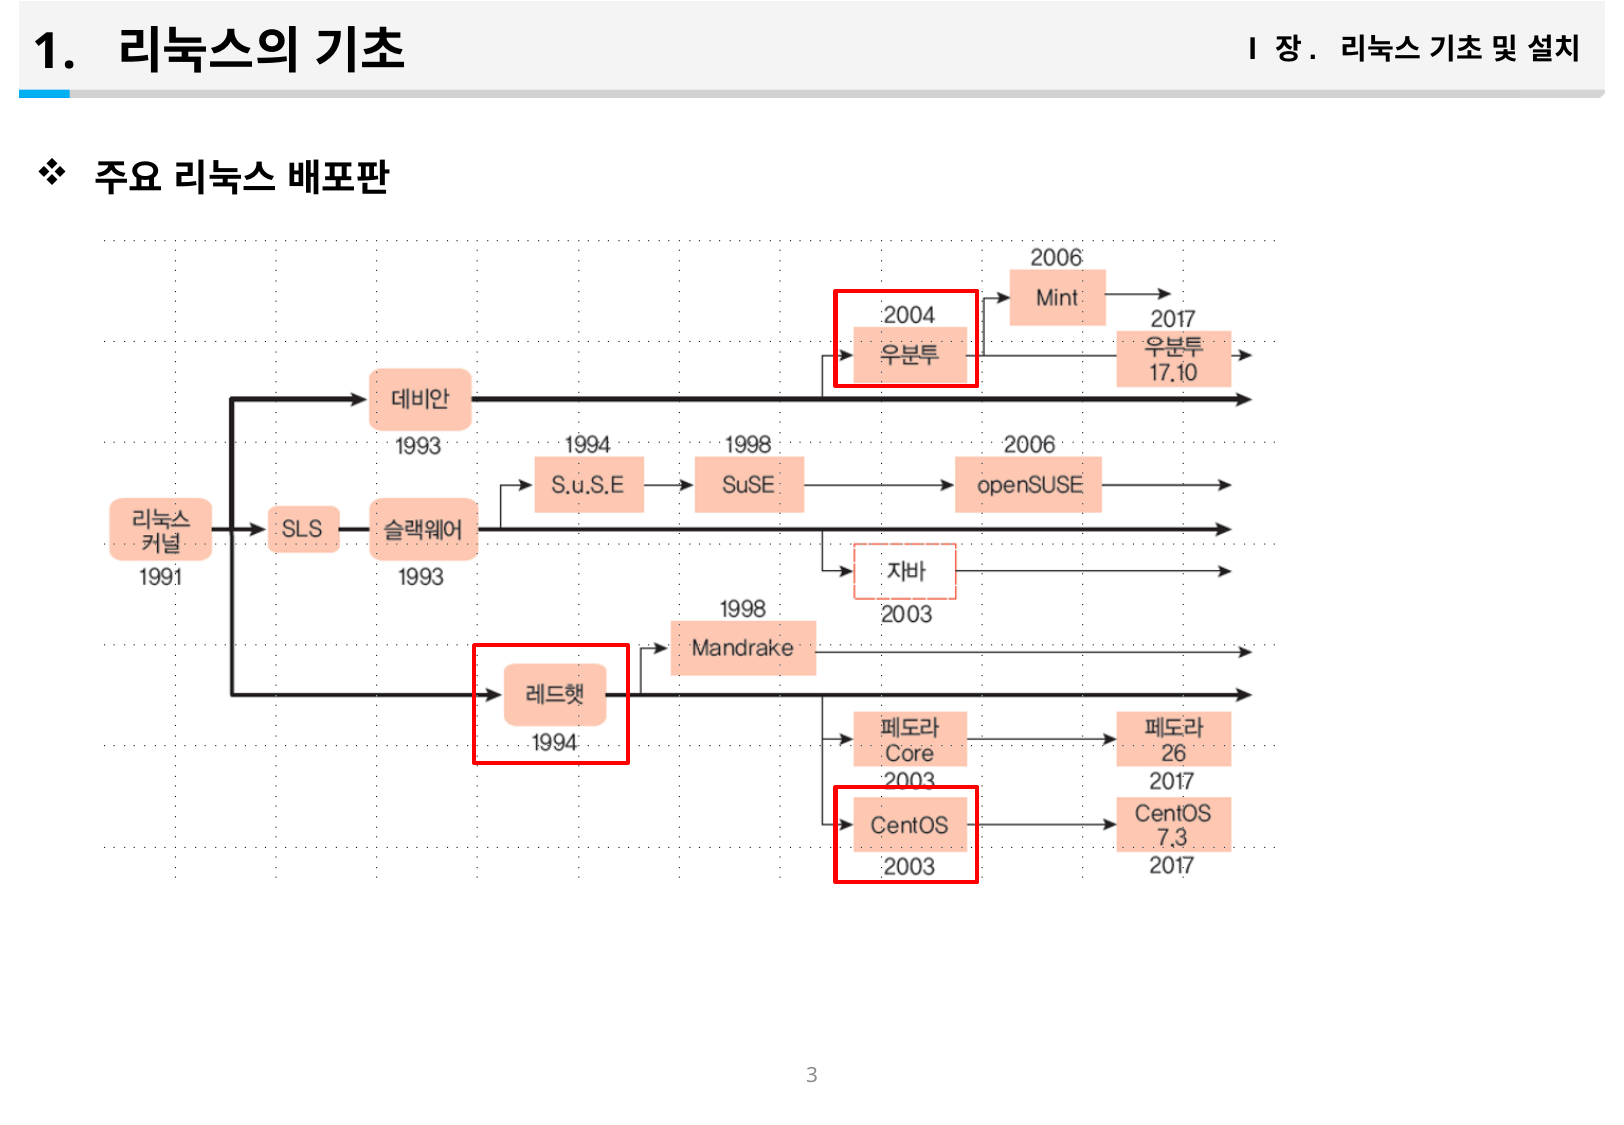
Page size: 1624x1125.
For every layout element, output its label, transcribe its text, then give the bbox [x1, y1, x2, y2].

text_box 주요 리눅스 배포판 [20, 124, 1602, 207]
picture [102, 237, 1278, 883]
list 리눅스의 기초 [17, 11, 1167, 85]
text_box Ⅰ장. 리눅스 기초 및 설치 [1223, 22, 1597, 73]
picture [19, 1, 1605, 98]
slide_number 2 [622, 1045, 1002, 1106]
